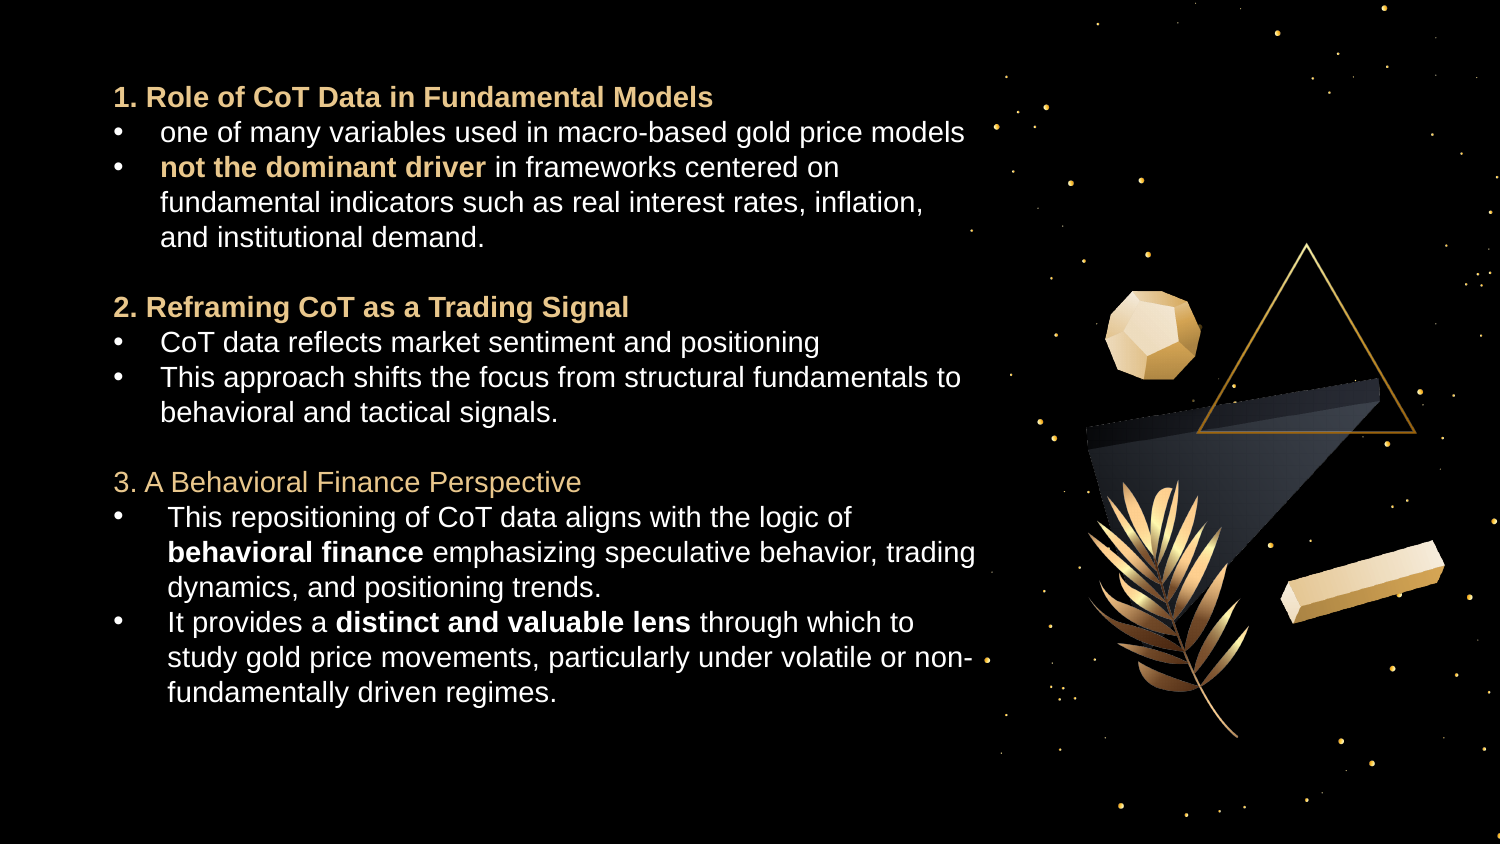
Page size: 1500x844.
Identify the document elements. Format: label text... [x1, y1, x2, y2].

subtitle 1. Role of CoT Data in Fundamental Models one of many variables used in macro-based gold price models not the dominant driver in frameworks centered on fundamental indicators such as real interest rates, inflation, and institutional demand. 2. Reframing CoT as a Trading Signal CoT data reflects market sentiment and positioning This approach shifts the focus from structural fundamentals to behavioral and tactical signals. 3. A Behavioral Finance Perspective This repositioning of CoT data aligns with the logic of behavioral finance emphasizing speculative behavior, trading dynamics, and positioning trends. It provides a distinct and valuable lens through which to study gold price movements, particularly under volatile or non-fundamentally driven regimes. [77, 63, 965, 759]
picture [1060, 241, 1445, 702]
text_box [970, 0, 1500, 844]
